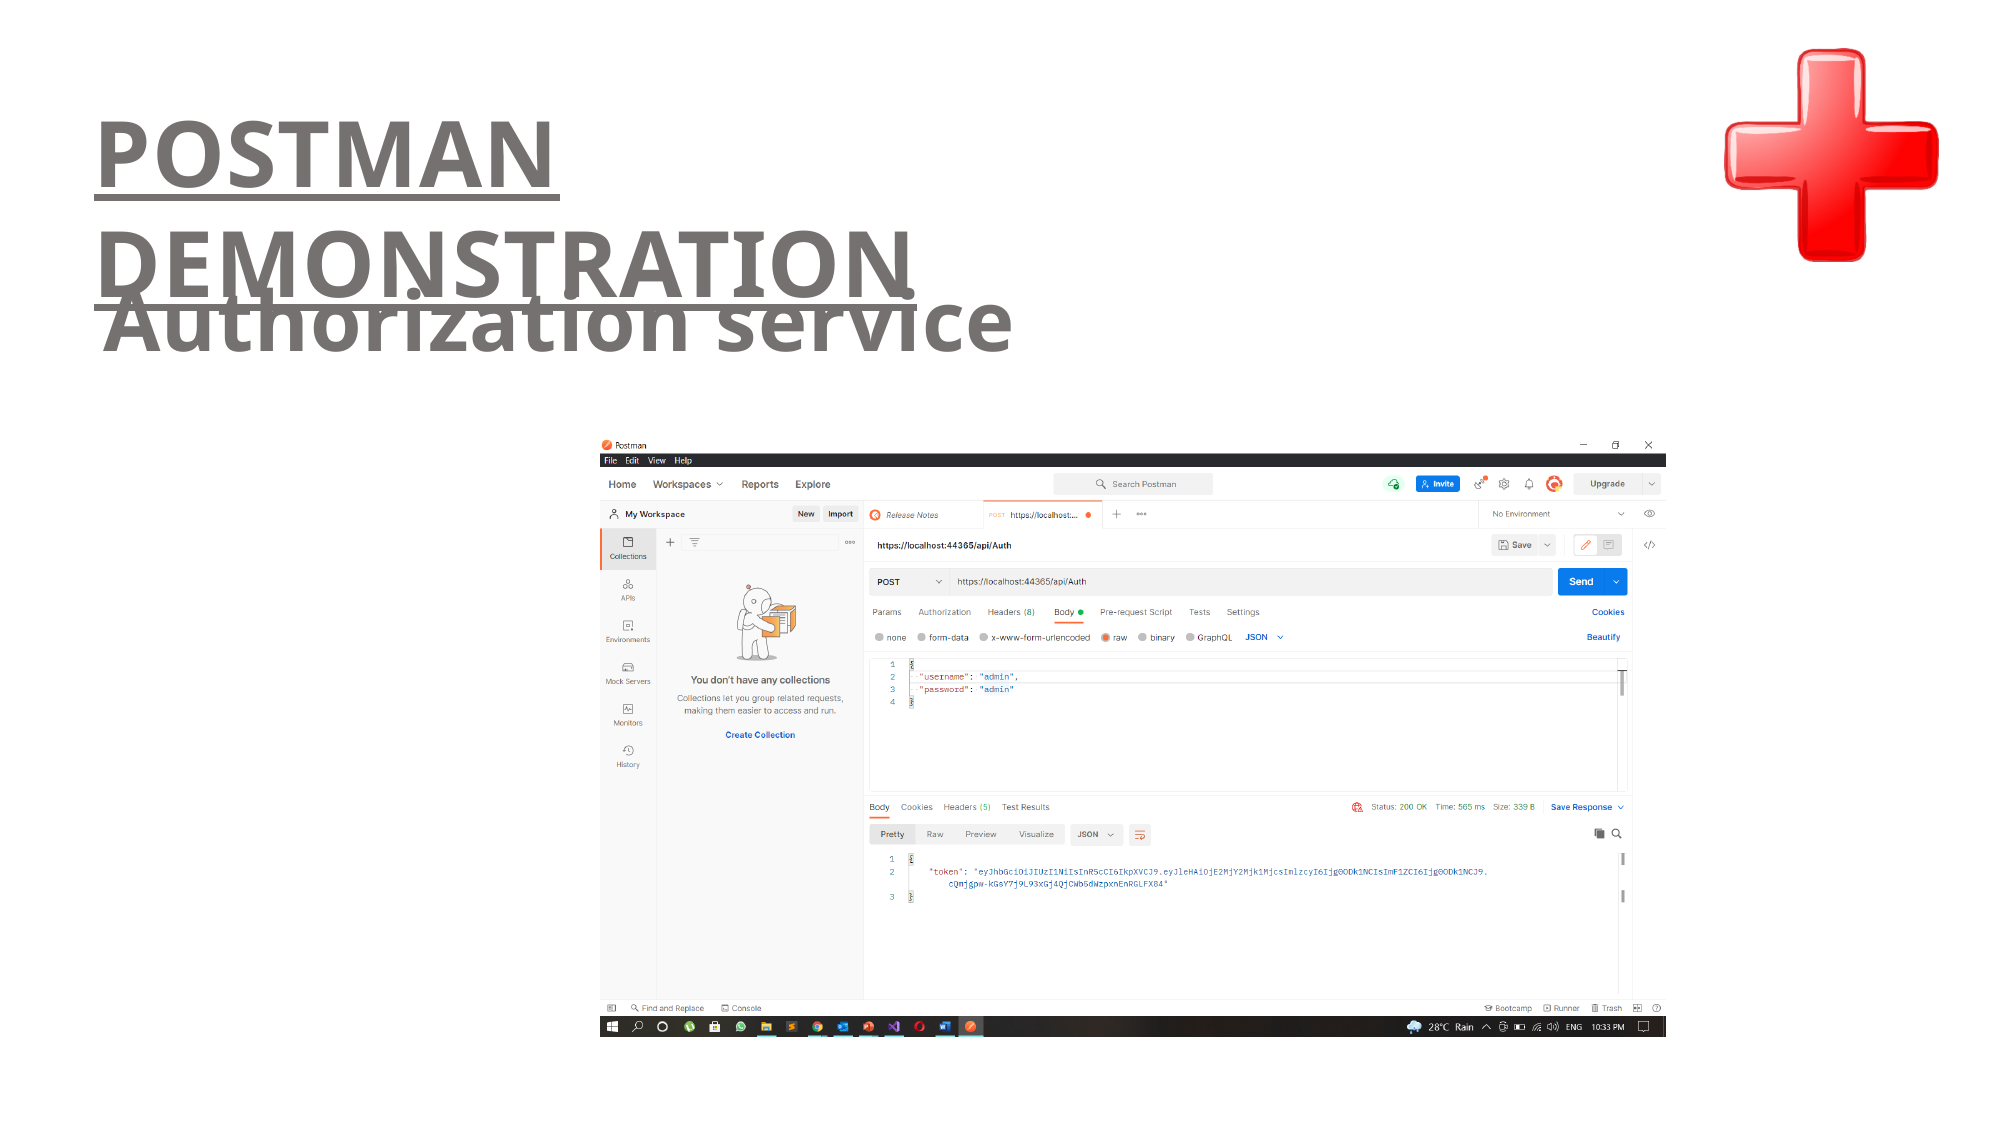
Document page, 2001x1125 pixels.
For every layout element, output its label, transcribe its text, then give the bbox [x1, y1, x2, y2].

picture [1724, 48, 1939, 262]
picture [599, 437, 1666, 1037]
text_box Authorization service [88, 323, 1089, 376]
text_box POSTMAN DEMONSTRATION [79, 88, 1089, 323]
